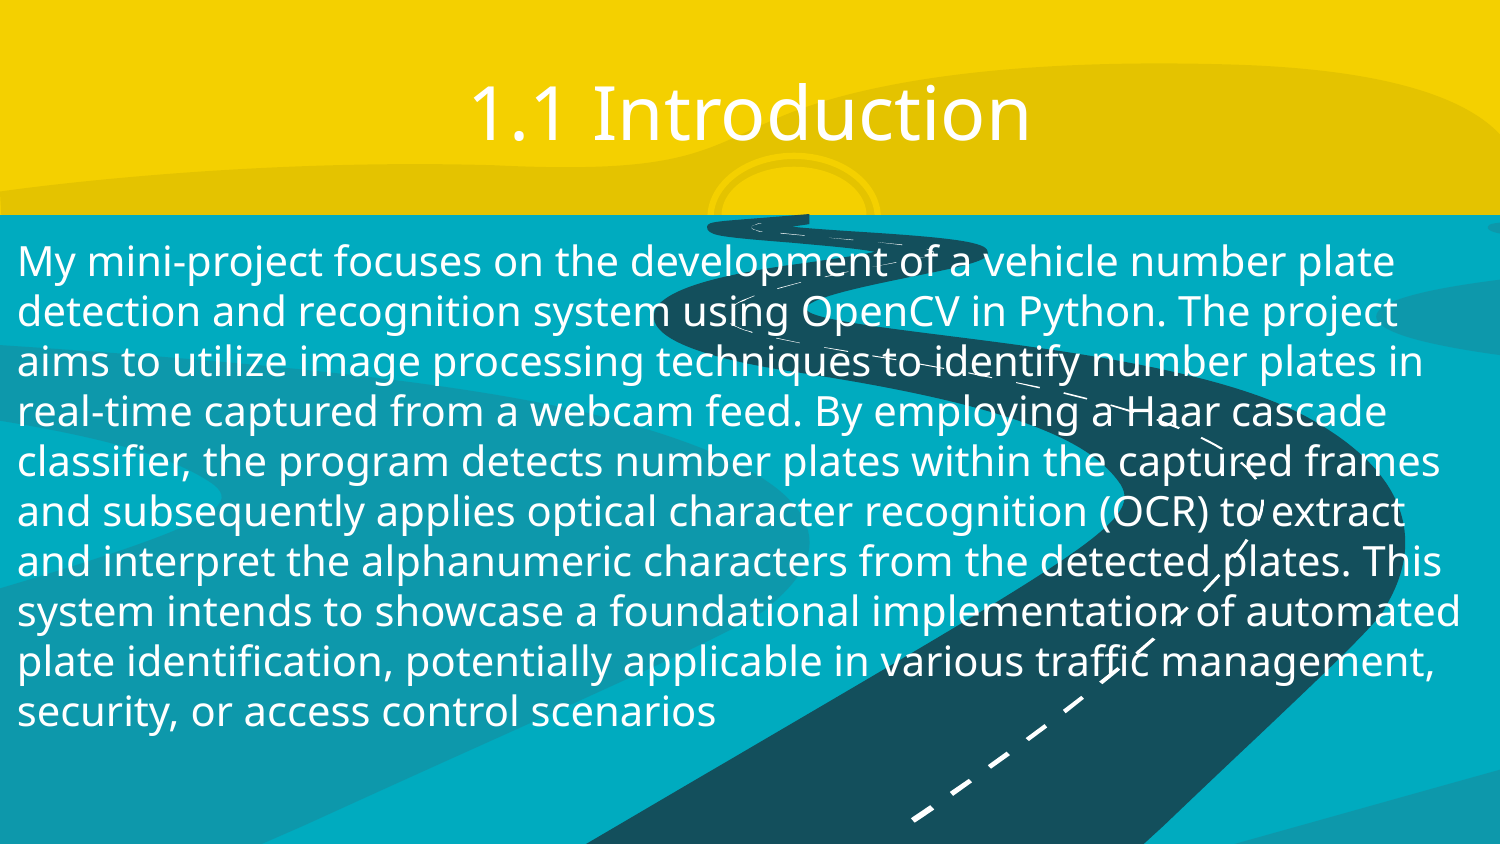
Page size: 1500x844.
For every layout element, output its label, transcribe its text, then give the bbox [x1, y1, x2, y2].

text_box My mini-project focuses on the development of a vehicle number plate detection and recognition system using OpenCV in Python. The project aims to utilize image processing techniques to identify number plates in real-time captured from a webcam feed. By employing a Haar cascade classifier, the program detects number plates within the captured frames and subsequently applies optical character recognition (OCR) to extract and interpret the alphanumeric characters from the detected plates. This system intends to showcase a foundational implementation of automated plate identification, potentially applicable in various traffic management, security, or access control scenarios [1, 220, 1500, 844]
title 1.1 Introduction [116, 63, 1383, 158]
